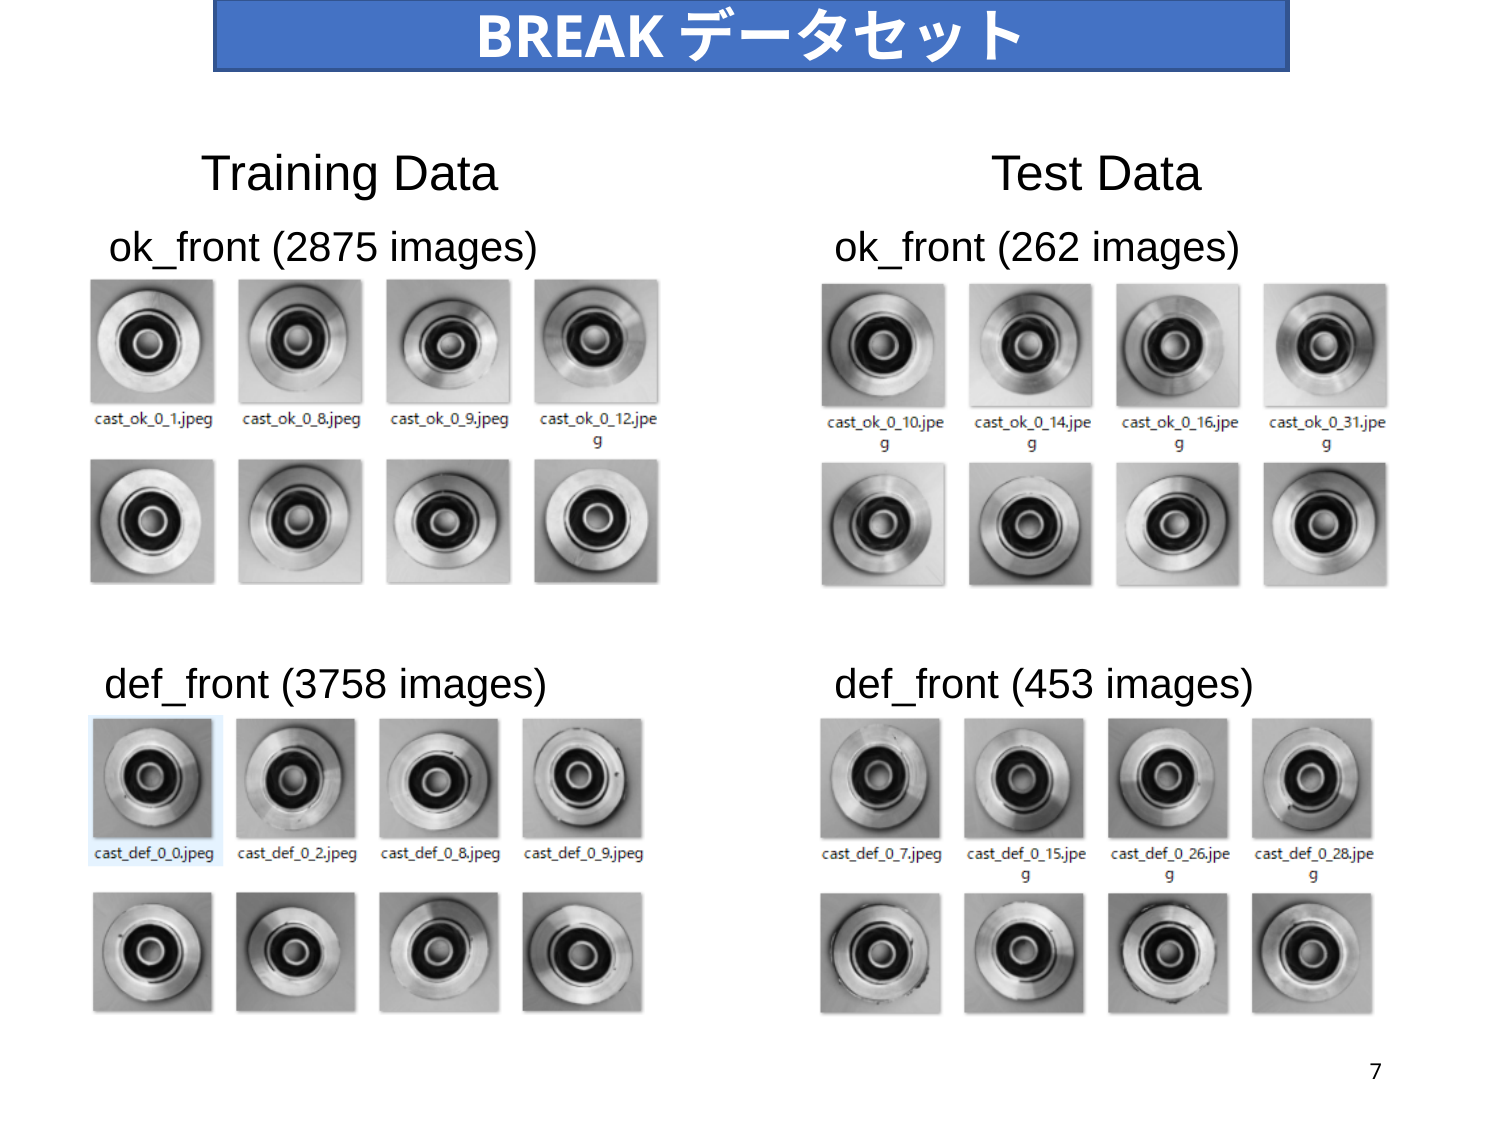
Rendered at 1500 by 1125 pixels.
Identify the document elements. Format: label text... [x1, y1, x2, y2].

picture [87, 715, 645, 1015]
text_box def_front (3758 images) [89, 649, 563, 713]
picture [87, 277, 661, 585]
text_box ok_front (262 images) [819, 212, 1256, 277]
text_box BREAKデータセット [213, 0, 1290, 72]
text_box Training Data [185, 133, 514, 208]
picture [818, 280, 1391, 589]
text_box ok_front (2875 images) [94, 212, 554, 276]
text_box Test Data [976, 133, 1218, 208]
picture [818, 716, 1375, 1018]
text_box 7 [1059, 1042, 1397, 1103]
text_box def_front (453 images) [819, 649, 1270, 715]
